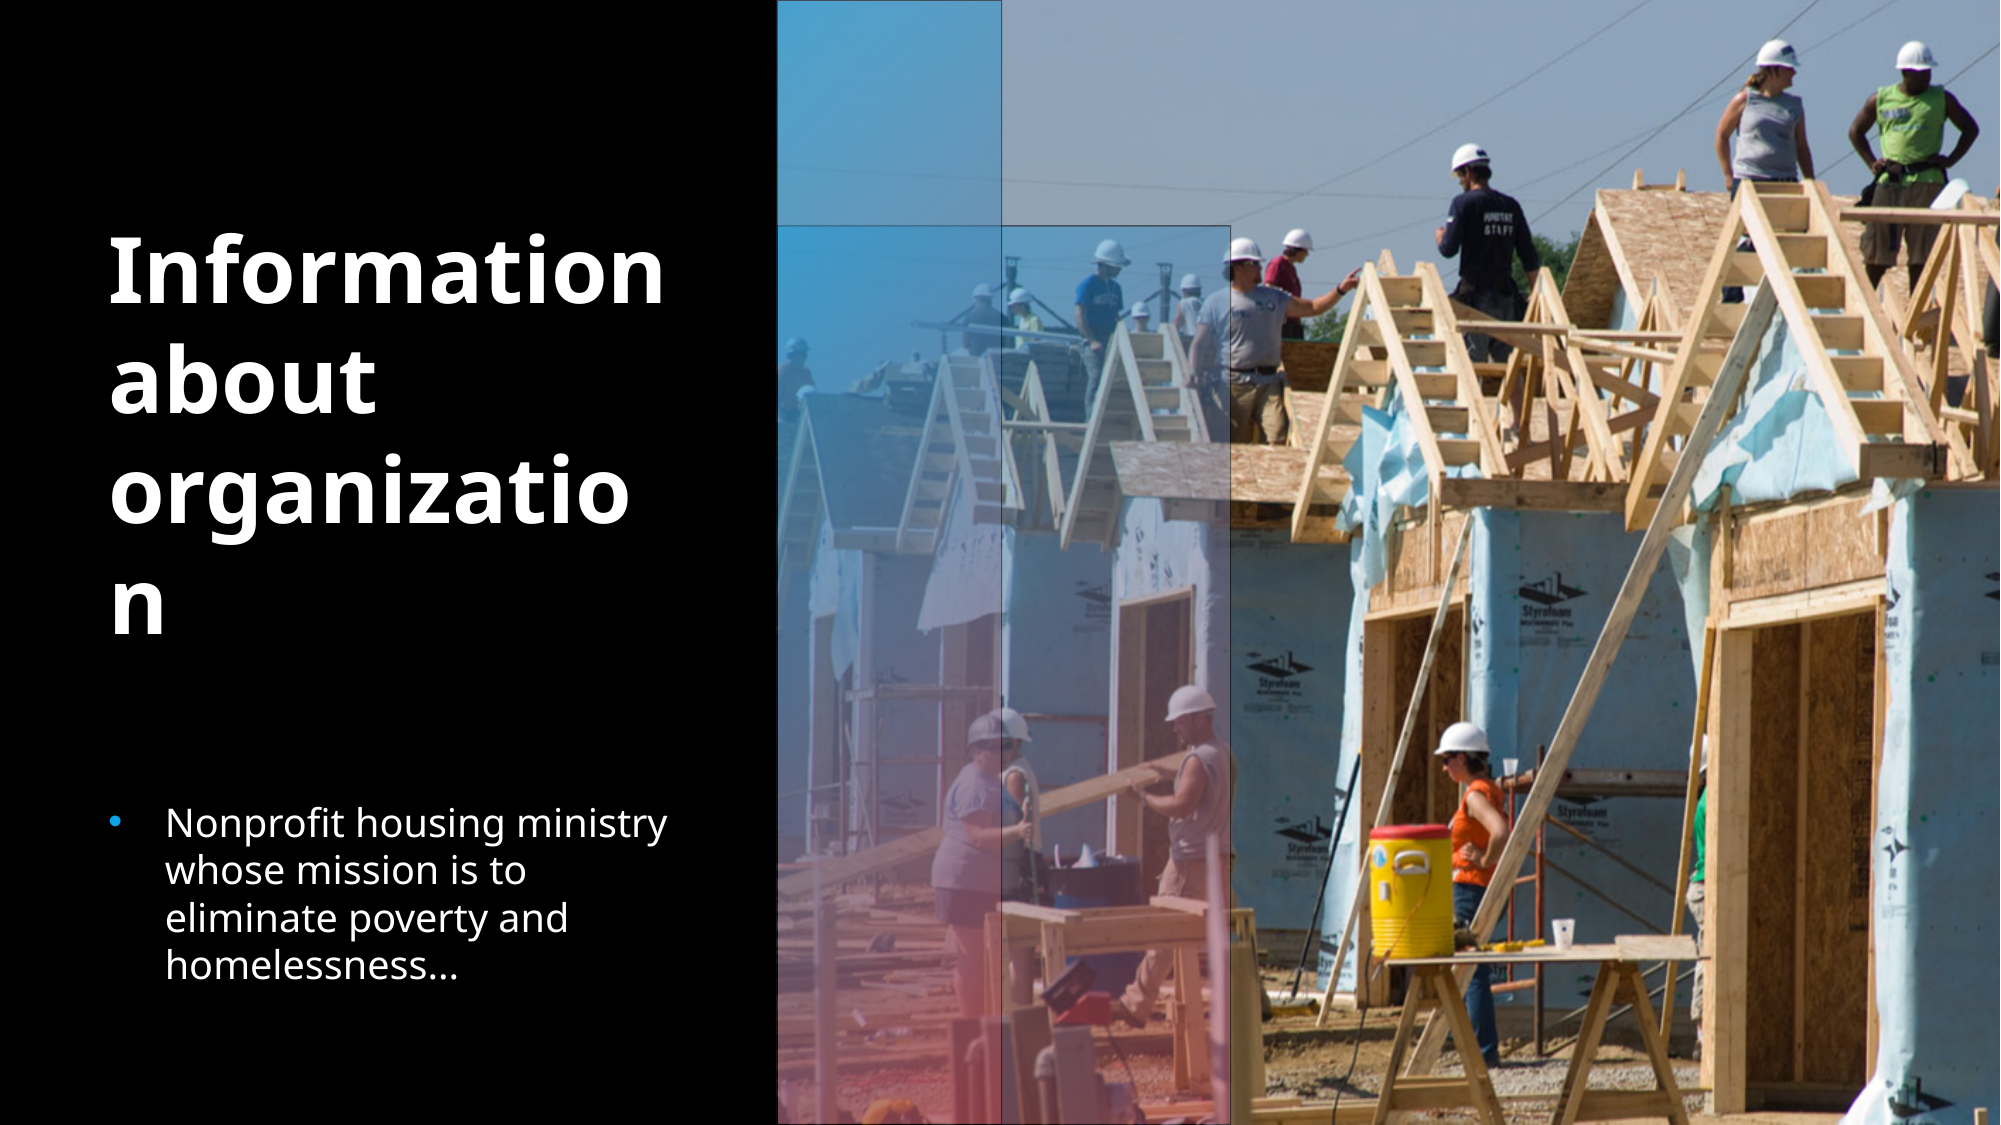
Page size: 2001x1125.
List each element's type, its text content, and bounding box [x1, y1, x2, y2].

title Information about organization [93, 204, 686, 771]
subtitle Nonprofit housing ministry whose mission is to eliminate poverty and homelessness... [93, 790, 686, 999]
picture [776, 0, 2000, 1125]
text_box [0, 0, 776, 1125]
